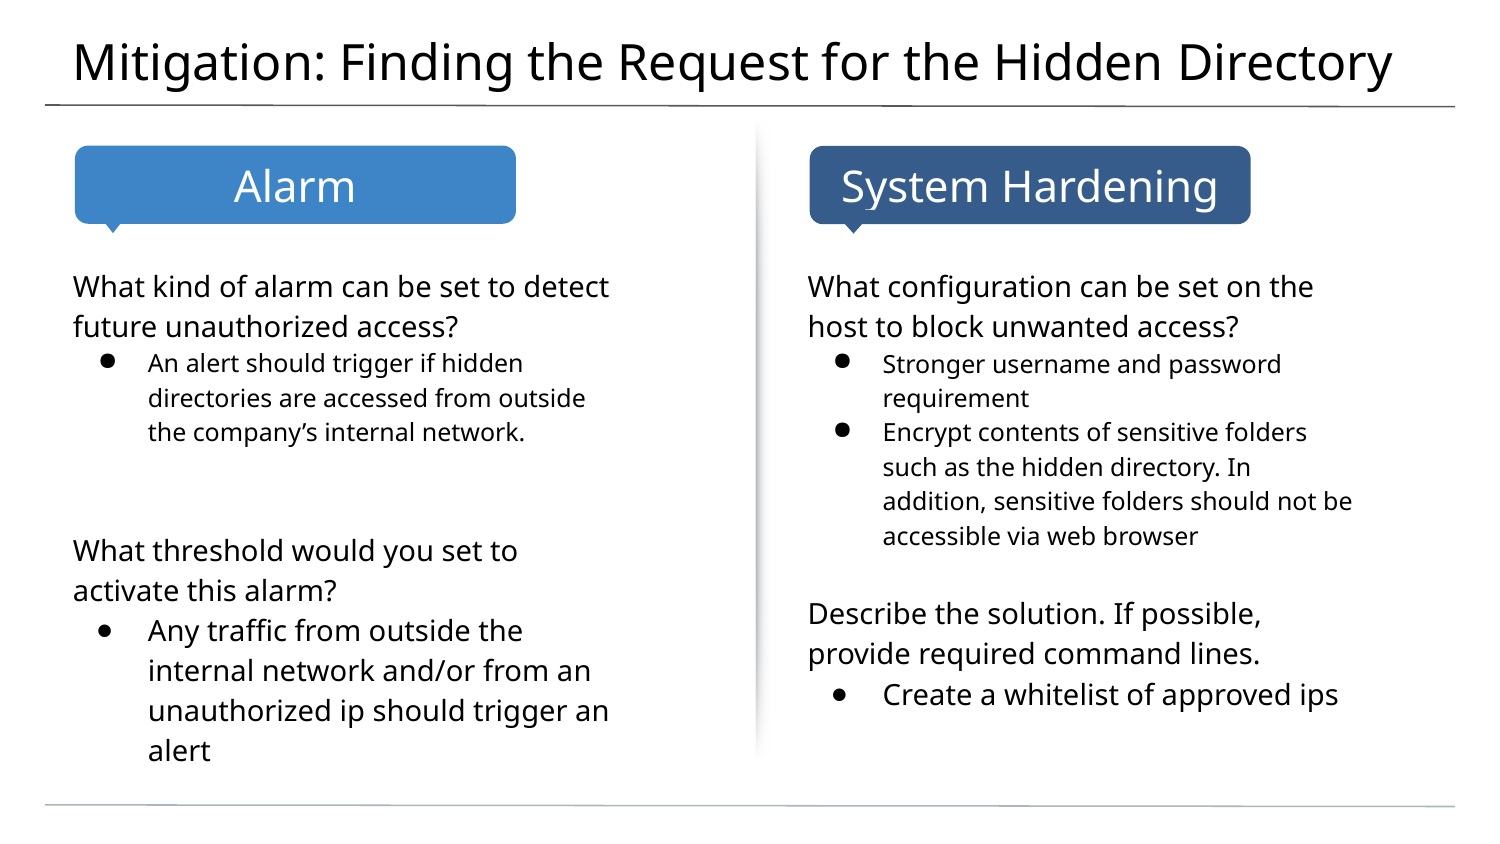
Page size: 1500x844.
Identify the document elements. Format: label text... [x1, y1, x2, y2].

picture [703, 107, 839, 782]
title Mitigation: Finding the Request for the Hidden Directory [0, 0, 1500, 88]
subtitle What configuration can be set on the host to block unwanted access? Stronger username and password requirement Encrypt contents of sensitive folders such as the hidden directory. In addition, sensitive folders should not be accessible via web browser Describe the solution. If possible, provide required command lines. Create a whitelist of approved ips [732, 263, 1438, 805]
subtitle What kind of alarm can be set to detect future unauthorized access? An alert should trigger if hidden directories are accessed from outside the company’s internal network. What threshold would you set to activate this alarm? Any traffic from outside the internal network and/or from an unauthorized ip should trigger an alert [0, 262, 704, 805]
